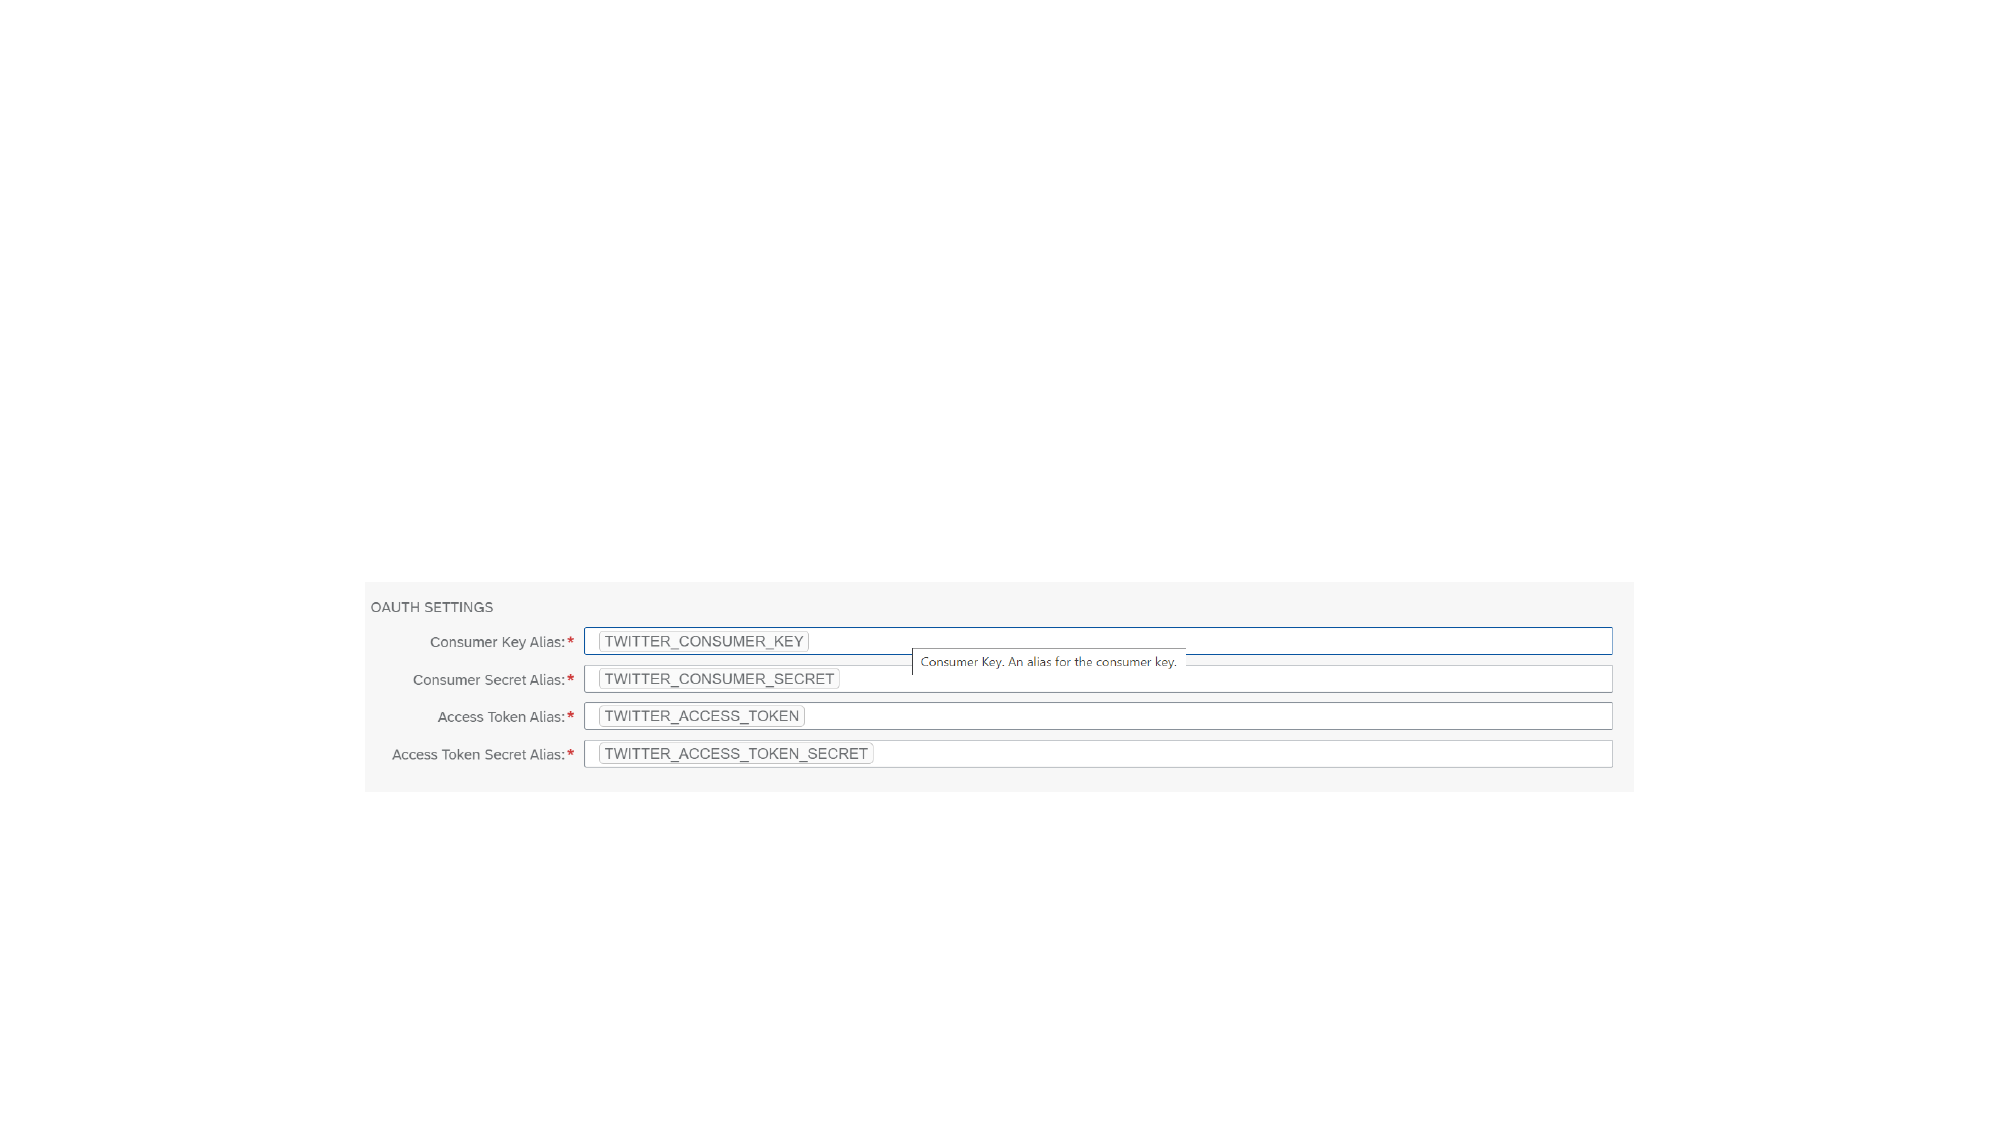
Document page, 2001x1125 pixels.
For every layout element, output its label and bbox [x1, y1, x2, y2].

list [365, 582, 1634, 792]
